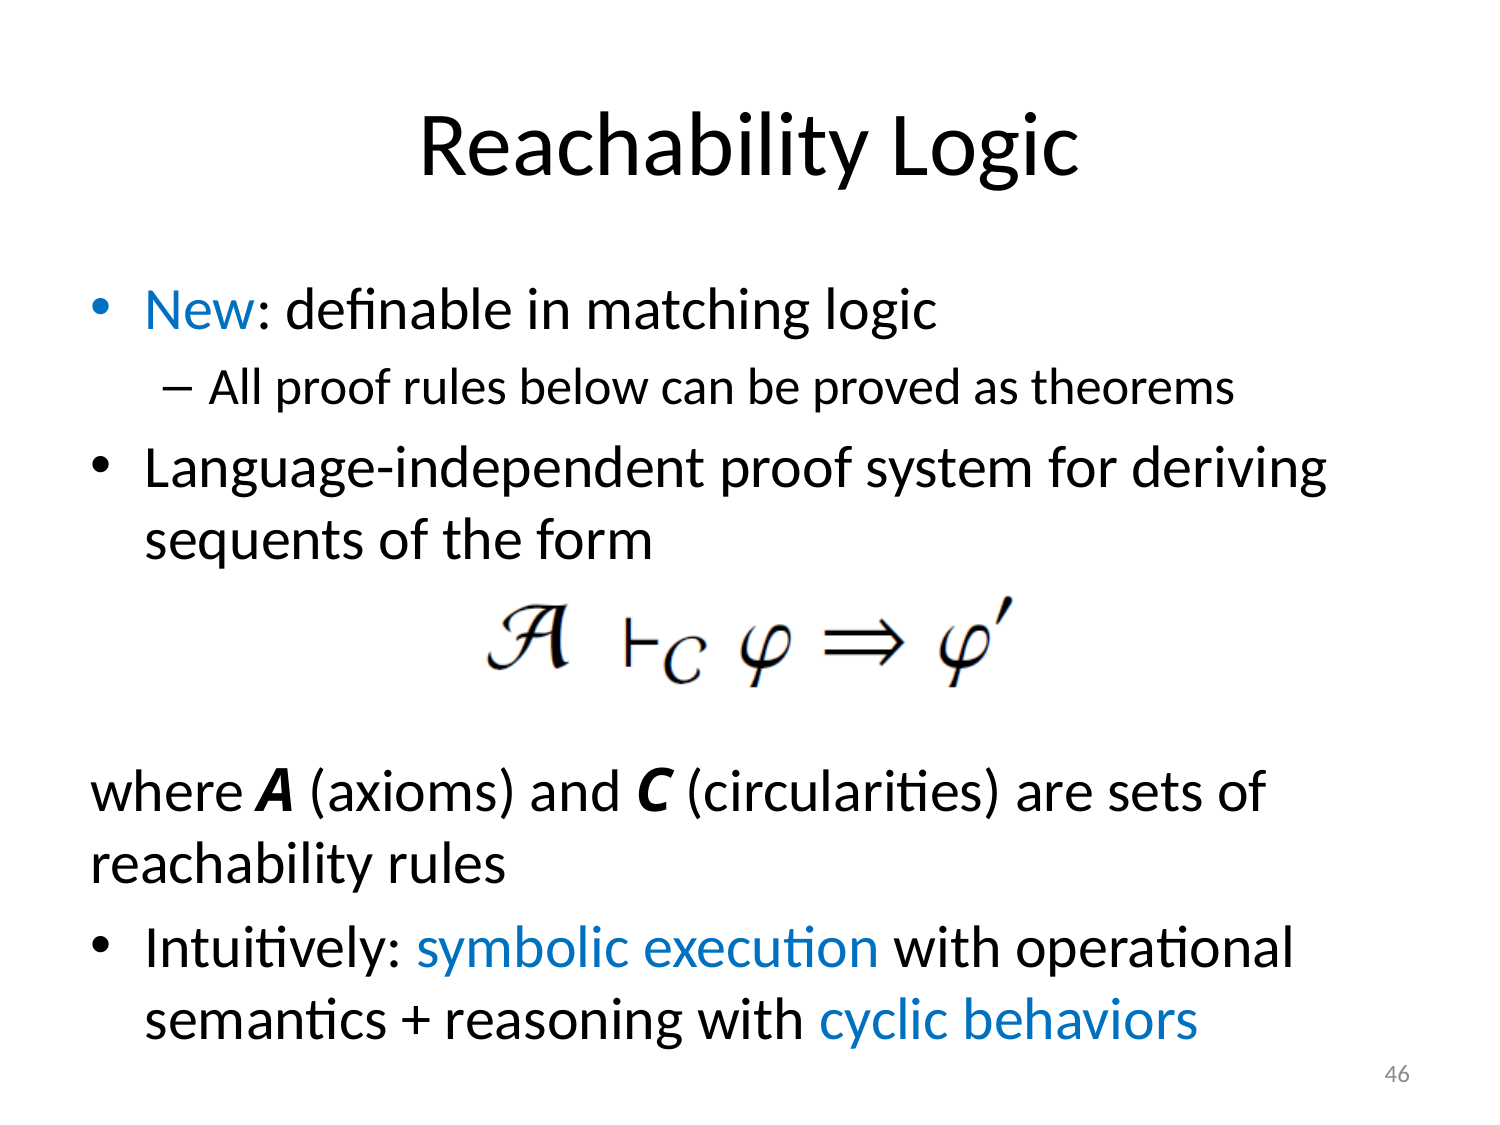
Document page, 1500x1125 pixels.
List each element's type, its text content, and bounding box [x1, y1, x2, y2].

picture [476, 587, 1024, 701]
title Reachability Logic [75, 45, 1425, 233]
list New: definable in matching logic All proof rules below can be proved as theorems Language-independent proof system for deriving sequents of the form where A (axioms) and C (circularities) are sets of reachability rules Intuitively: symbolic execution with operational semantics + reasoning with cyclic behaviors [75, 262, 1475, 1063]
slide_number 46 [1074, 1042, 1425, 1103]
